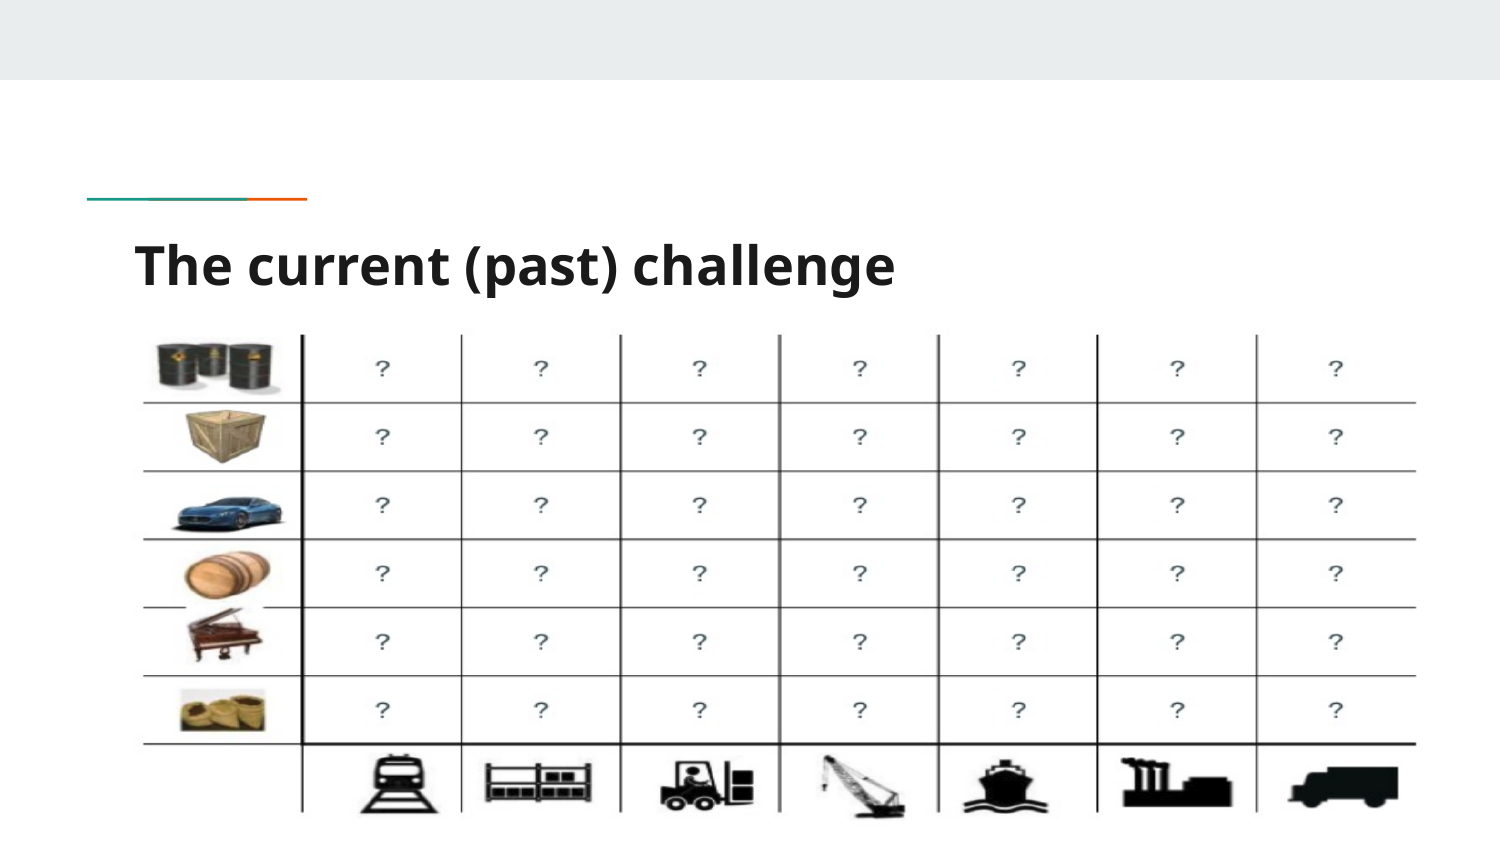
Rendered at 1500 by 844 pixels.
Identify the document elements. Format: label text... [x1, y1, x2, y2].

title The current (past) challenge [119, 216, 1381, 299]
picture [119, 299, 1468, 830]
